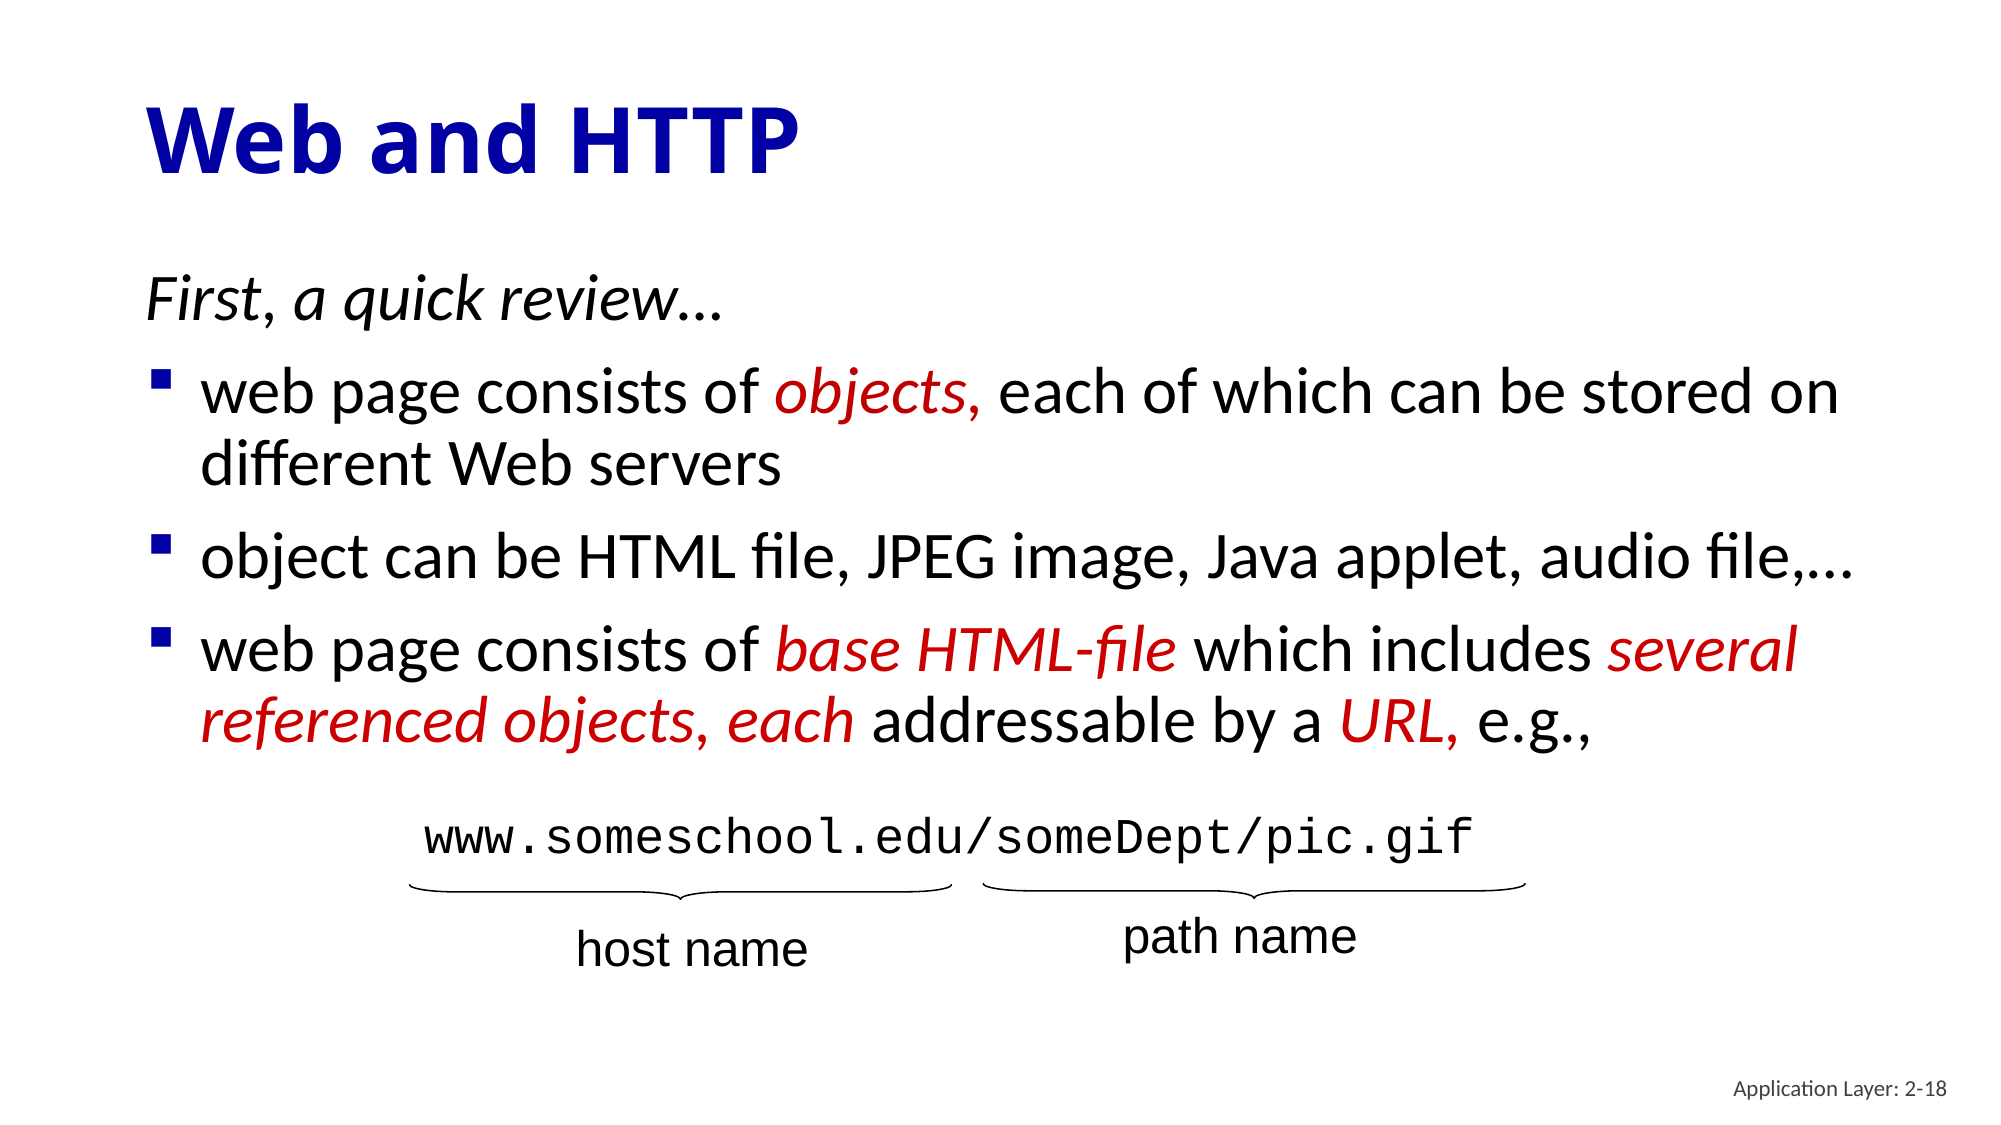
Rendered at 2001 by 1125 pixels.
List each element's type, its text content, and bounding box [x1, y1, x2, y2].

slide_number Application Layer: 2-18 [1512, 1056, 1963, 1117]
text_box First, a quick review… web page consists of objects, each of which can be stored on different Web servers object can be HTML file, JPEG image, Java applet, audio file,… web page consists of base HTML-file which includes several referenced objects, each addressable by a URL, e.g., [109, 255, 1878, 1019]
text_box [404, 796, 1526, 984]
title Web and HTTP [131, 70, 1856, 218]
